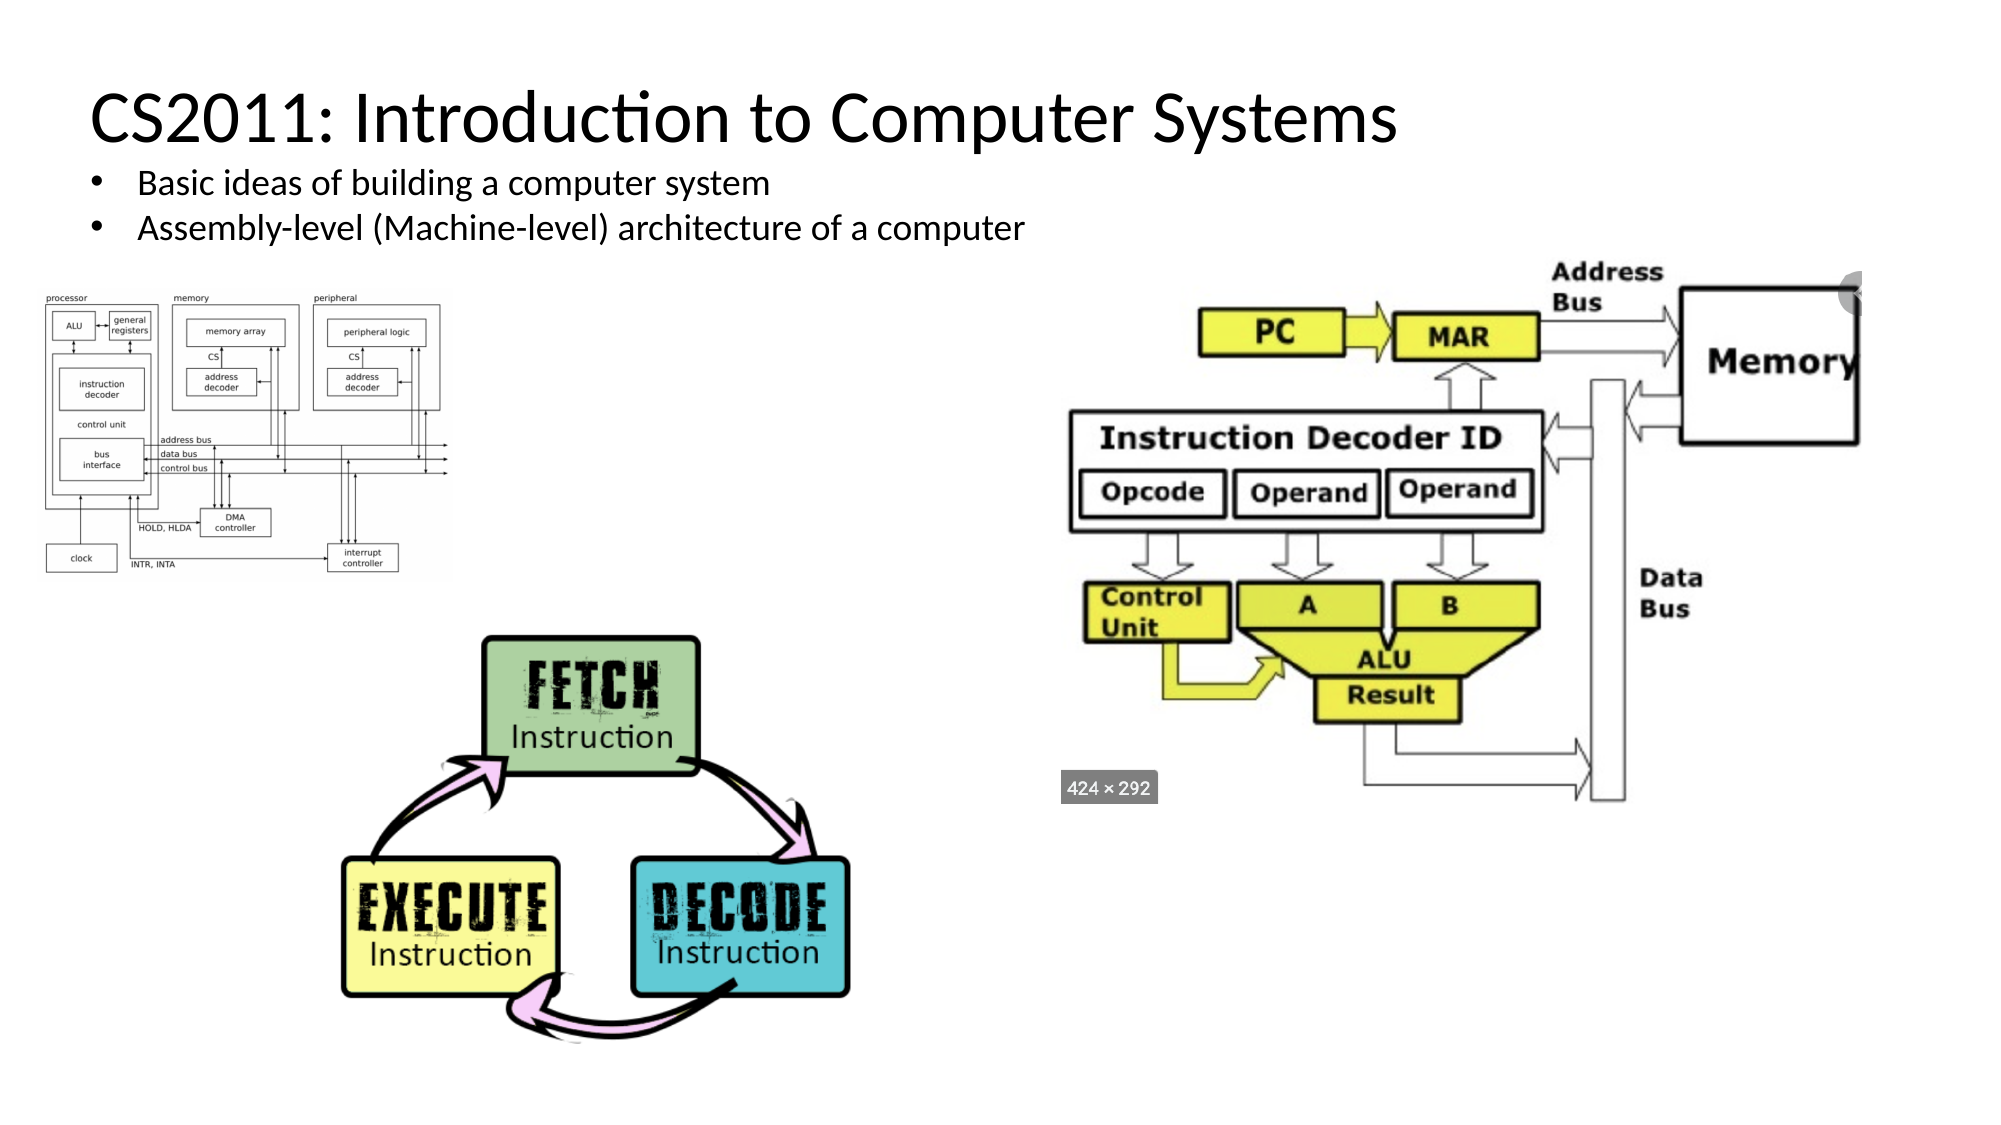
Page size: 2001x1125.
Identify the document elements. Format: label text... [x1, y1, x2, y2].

picture [308, 612, 876, 1059]
picture [37, 288, 453, 582]
text_box CS2011: Introduction to Computer Systems Basic ideas of building a computer system Assembly-level (Machine-level) architecture of a computer [75, 60, 1459, 256]
picture [1061, 257, 1862, 804]
